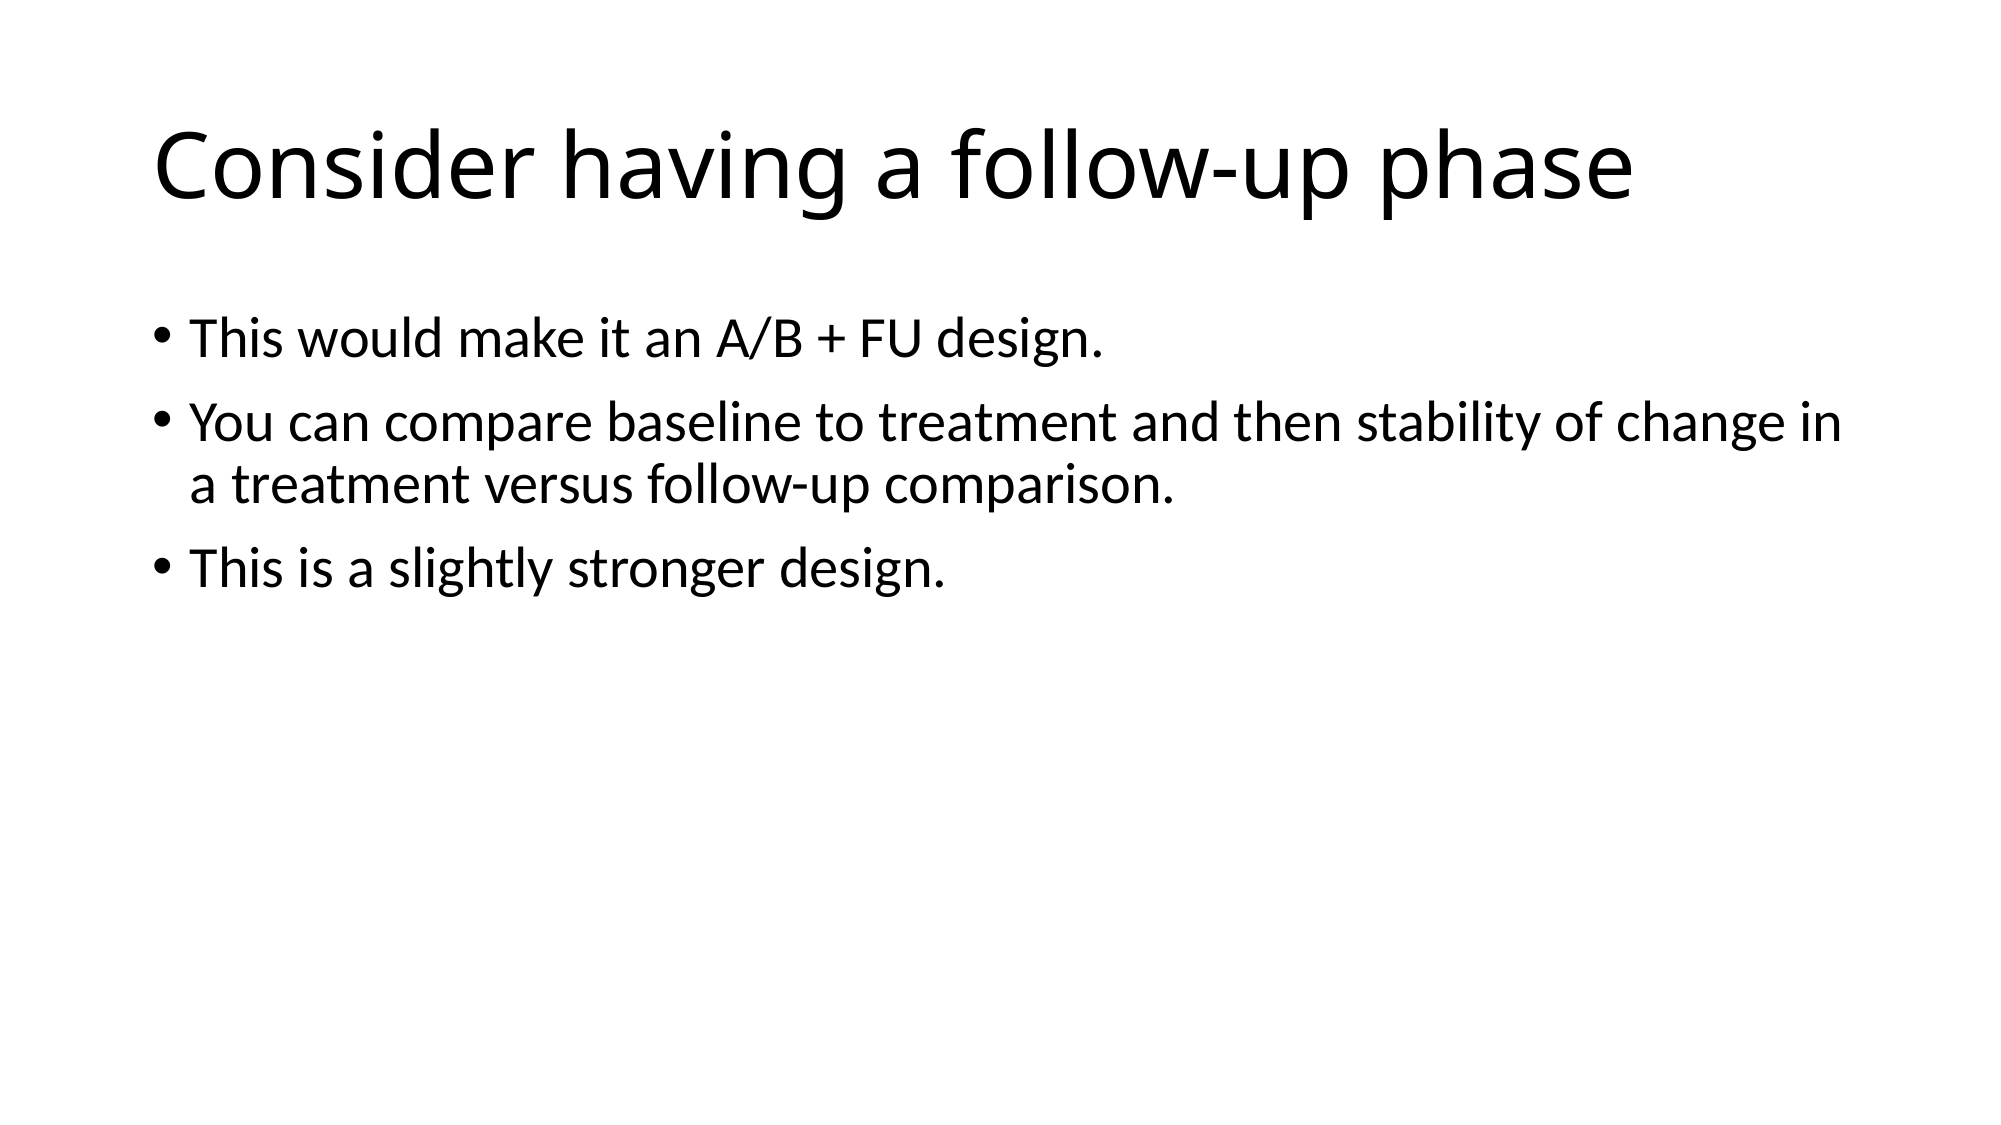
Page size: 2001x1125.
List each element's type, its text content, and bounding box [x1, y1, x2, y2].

list This would make it an A/B + FU design. You can compare baseline to treatment and then stability of change in a treatment versus follow-up comparison. This is a slightly stronger design. [137, 299, 1863, 1014]
title Consider having a follow-up phase [137, 59, 1863, 278]
